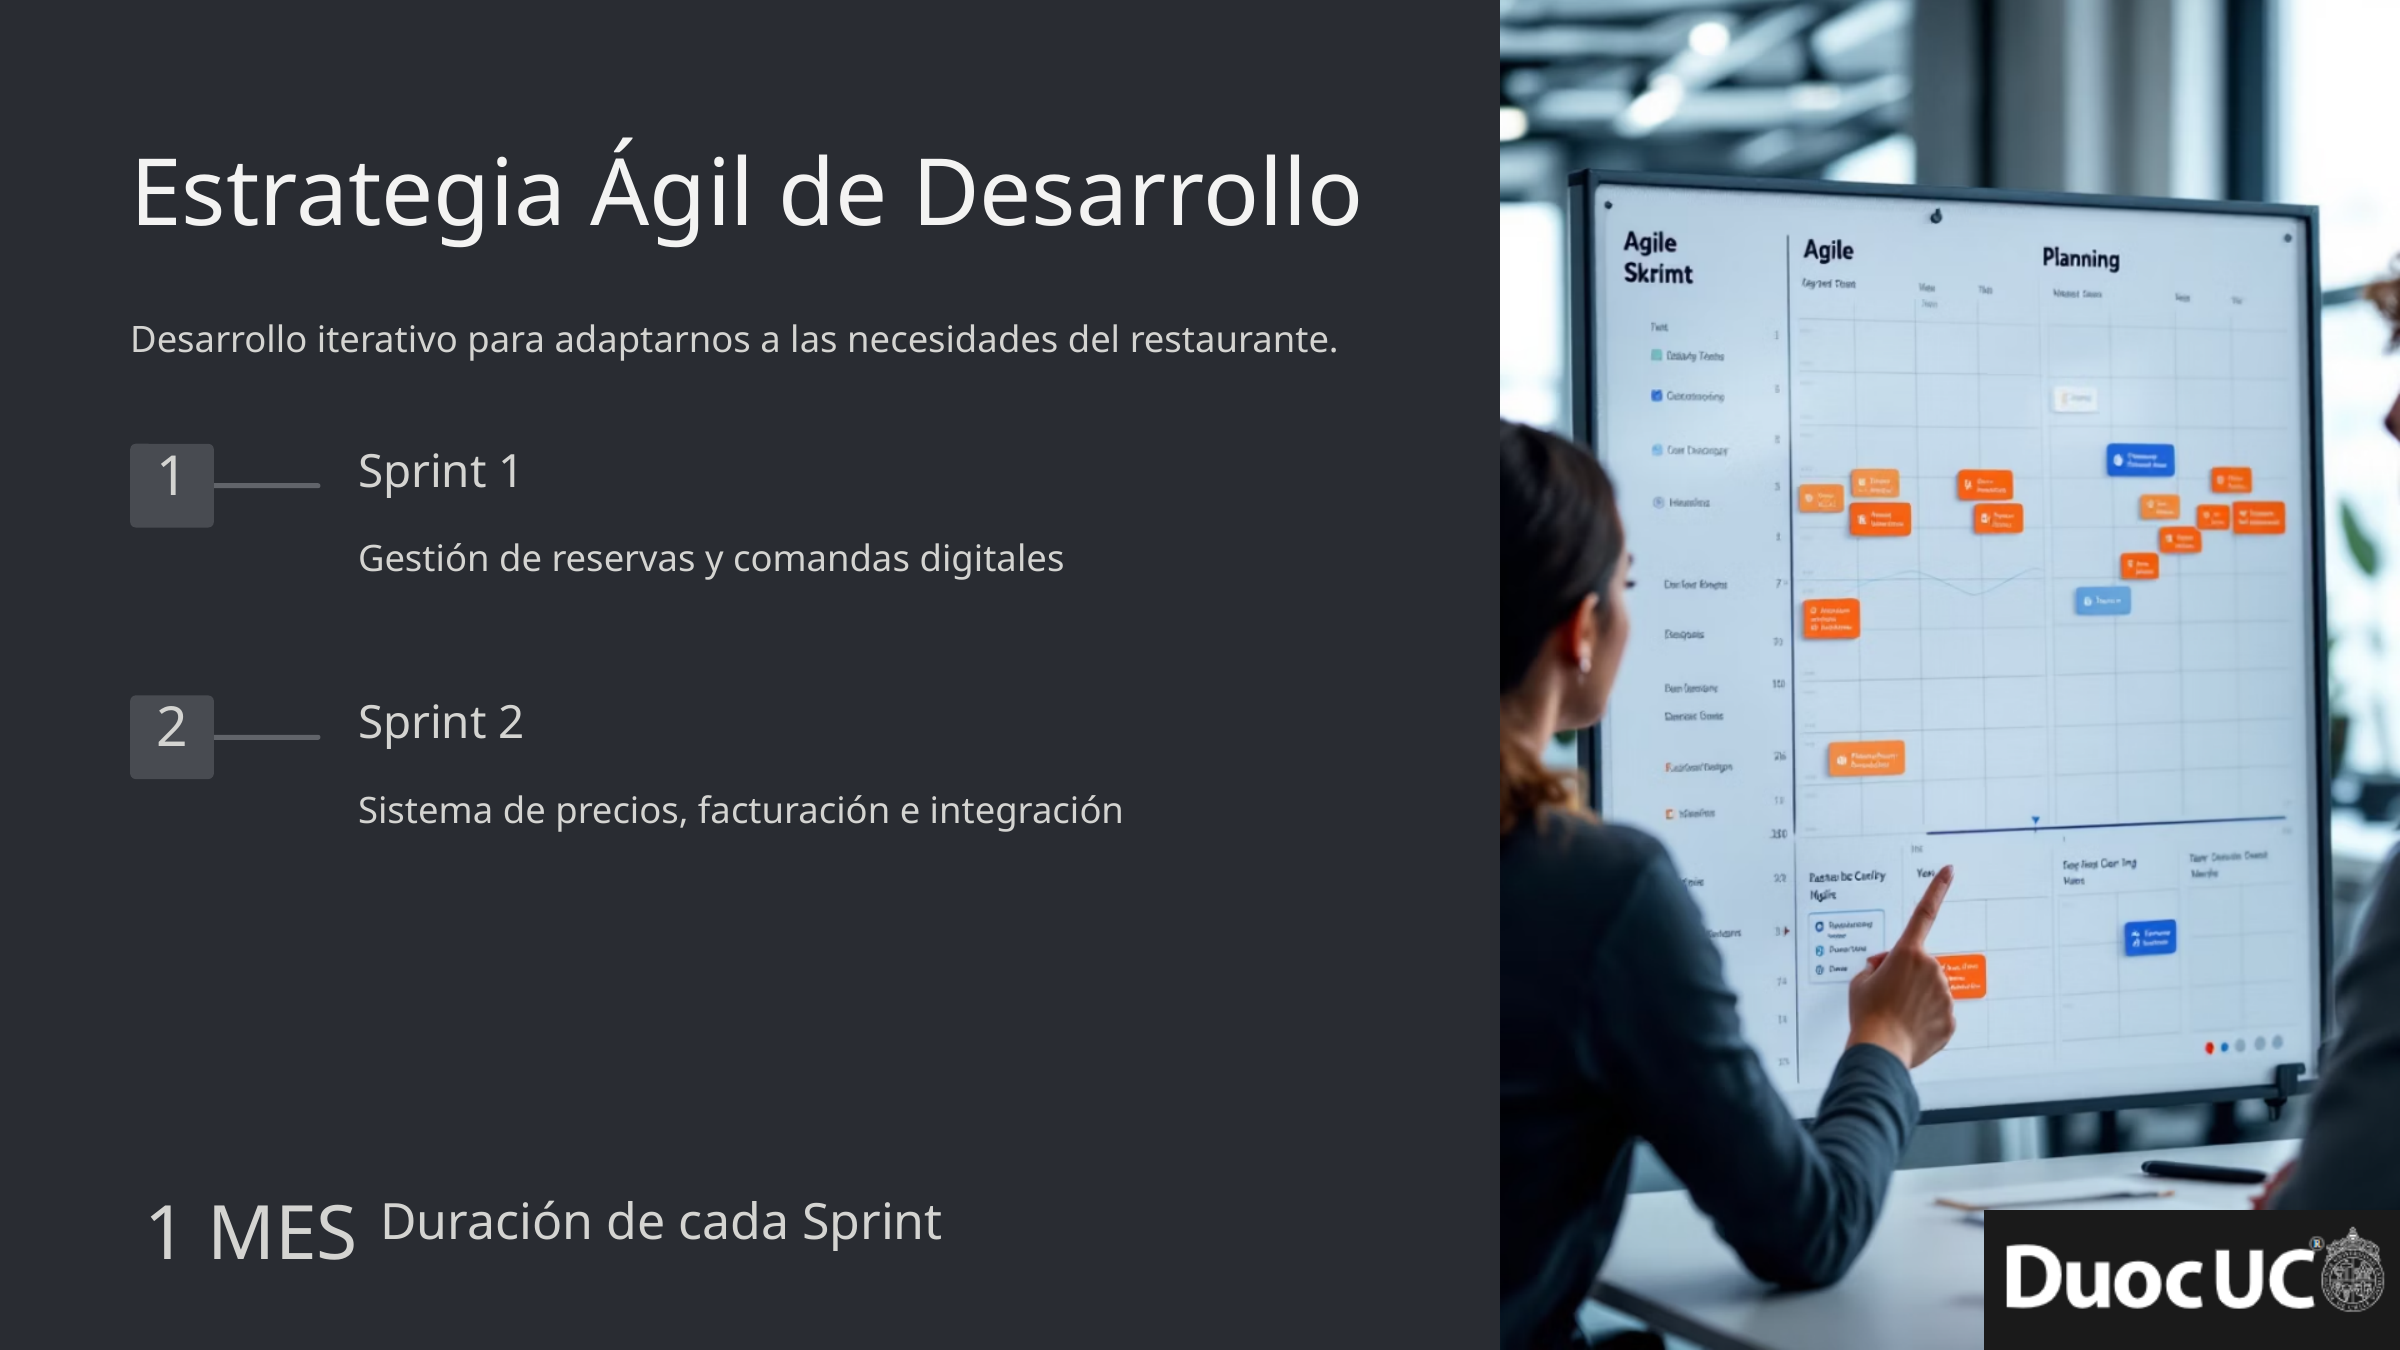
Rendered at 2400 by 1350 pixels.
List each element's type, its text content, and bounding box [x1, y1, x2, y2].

text_box Gestión de reservas y comandas digitales [358, 519, 1370, 580]
text_box Sprint 1 [358, 439, 824, 498]
picture [1499, 0, 2400, 1350]
text_box Desarrollo iterativo para adaptarnos a las necesidades del restaurante. [130, 300, 1370, 361]
text_box 2 [144, 702, 200, 773]
text_box [214, 734, 321, 740]
text_box Duración de cada Sprint [428, 1192, 895, 1251]
text_box 1 [144, 450, 200, 521]
text_box [130, 695, 214, 780]
text_box Estrategia Ágil de Desarrollo [130, 128, 1337, 245]
text_box [214, 483, 321, 489]
text_box [130, 443, 214, 528]
text_box 1 MES [144, 1152, 737, 1276]
text_box Sistema de precios, facturación e integración [358, 771, 1370, 831]
text_box Sprint 2 [358, 690, 824, 749]
